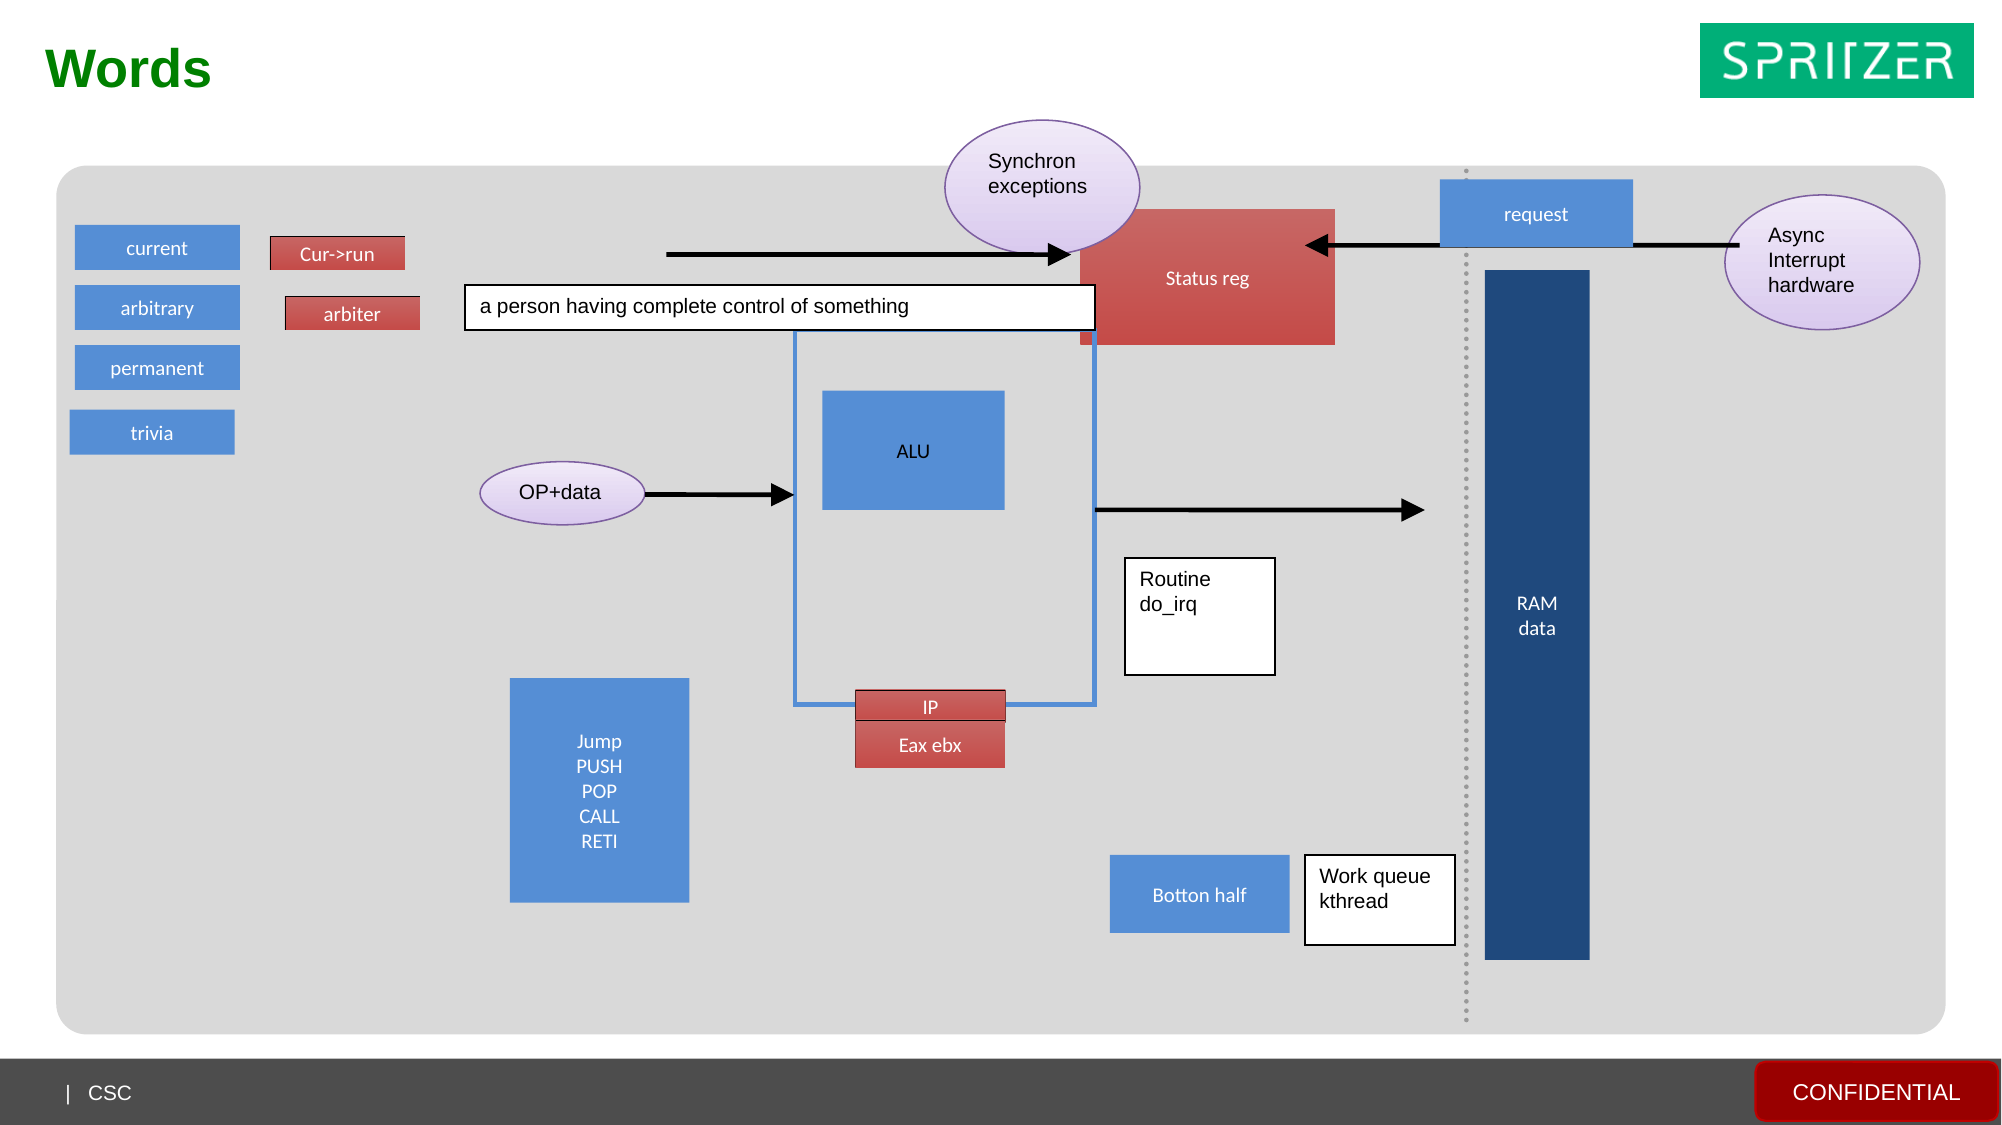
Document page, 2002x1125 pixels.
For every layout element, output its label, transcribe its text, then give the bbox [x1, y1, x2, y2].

text_box IP [855, 689, 1006, 723]
text_box a person having complete control of something [465, 285, 1095, 330]
text_box Botton half [1109, 854, 1290, 933]
text_box [794, 330, 1095, 705]
text_box [666, 244, 1072, 265]
text_box Cur->run [269, 236, 405, 270]
text_box current [74, 224, 240, 270]
text_box Routine do_irq [1124, 558, 1275, 675]
text_box Words [45, 27, 1954, 99]
text_box RAM data [1484, 270, 1590, 960]
text_box Async Interrupt hardware [1724, 194, 1920, 330]
text_box Jump PUSH POP CALL RETI [509, 678, 690, 903]
text_box trivia [69, 409, 235, 455]
text_box OP+data [480, 461, 645, 525]
text_box [1094, 499, 1425, 521]
text_box [644, 484, 795, 506]
text_box [1304, 235, 1439, 256]
text_box ALU [822, 390, 1005, 510]
text_box Synchron exceptions [944, 120, 1140, 254]
text_box request [1439, 179, 1634, 247]
text_box arbitrary [74, 285, 240, 330]
text_box Work queue kthread [1304, 854, 1455, 945]
picture [1700, 23, 1974, 98]
text_box Status reg [1080, 209, 1335, 345]
text_box Eax ebx [855, 719, 1005, 768]
text_box arbiter [284, 296, 420, 330]
text_box permanent [74, 345, 240, 390]
